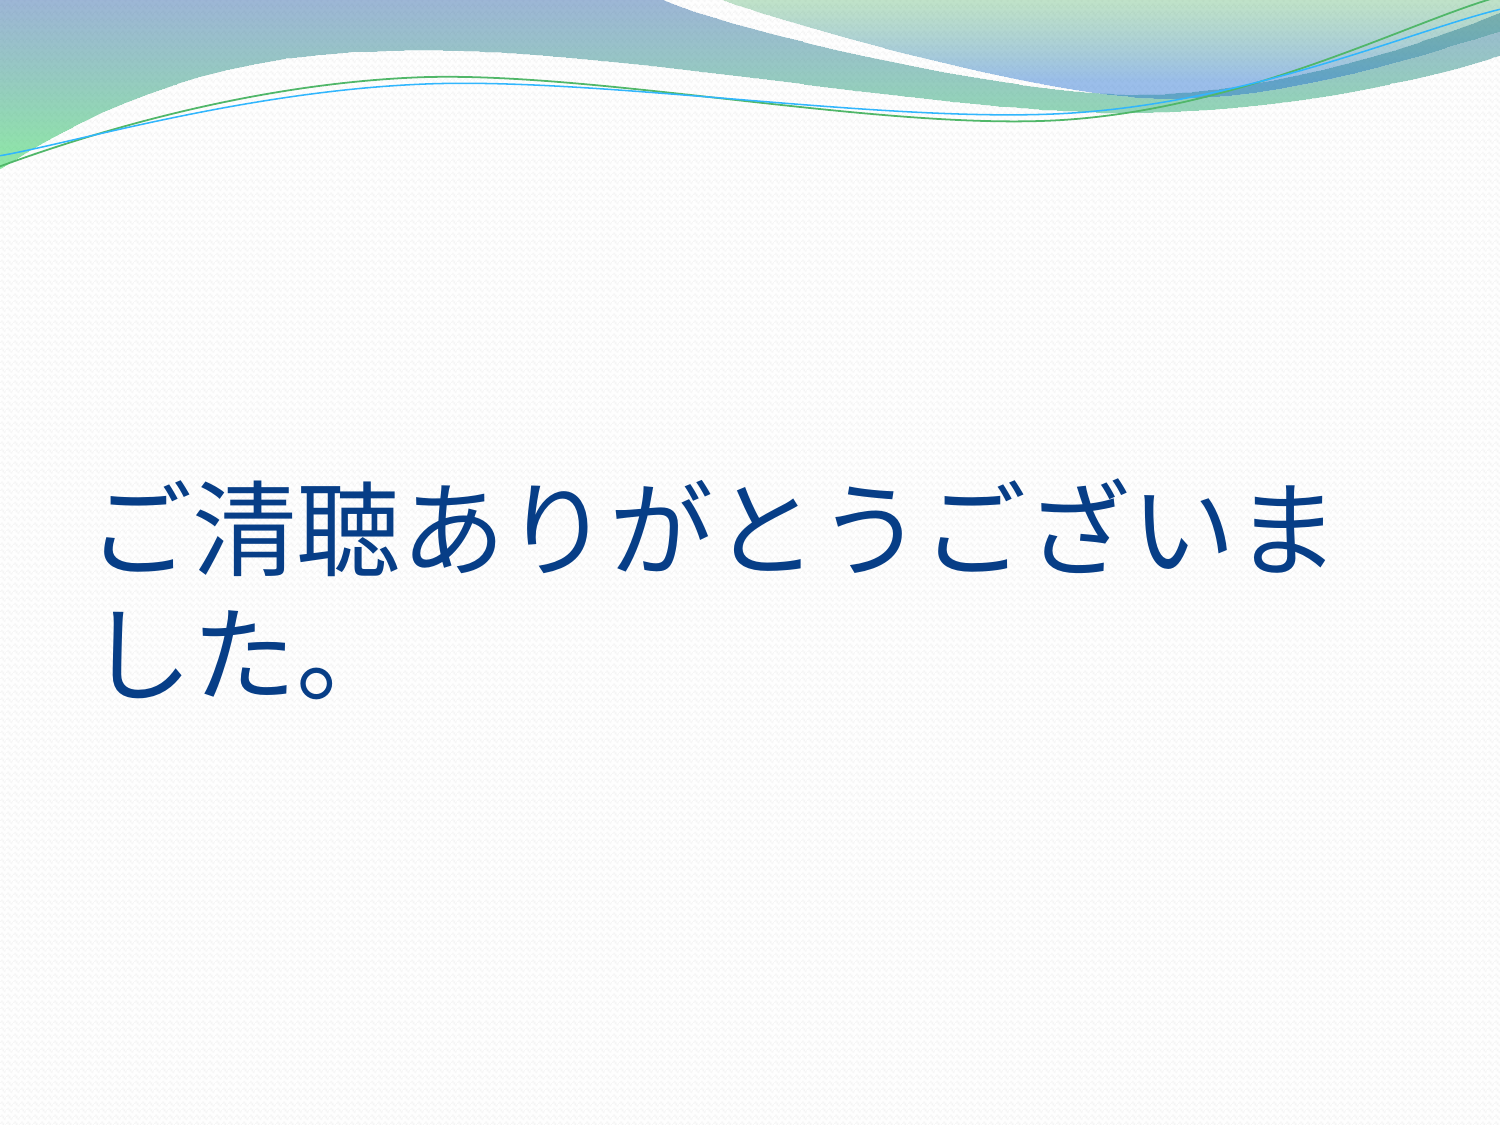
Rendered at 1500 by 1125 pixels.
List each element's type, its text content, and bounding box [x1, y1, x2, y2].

title ご清聴ありがとうございました。 [88, 491, 1439, 680]
